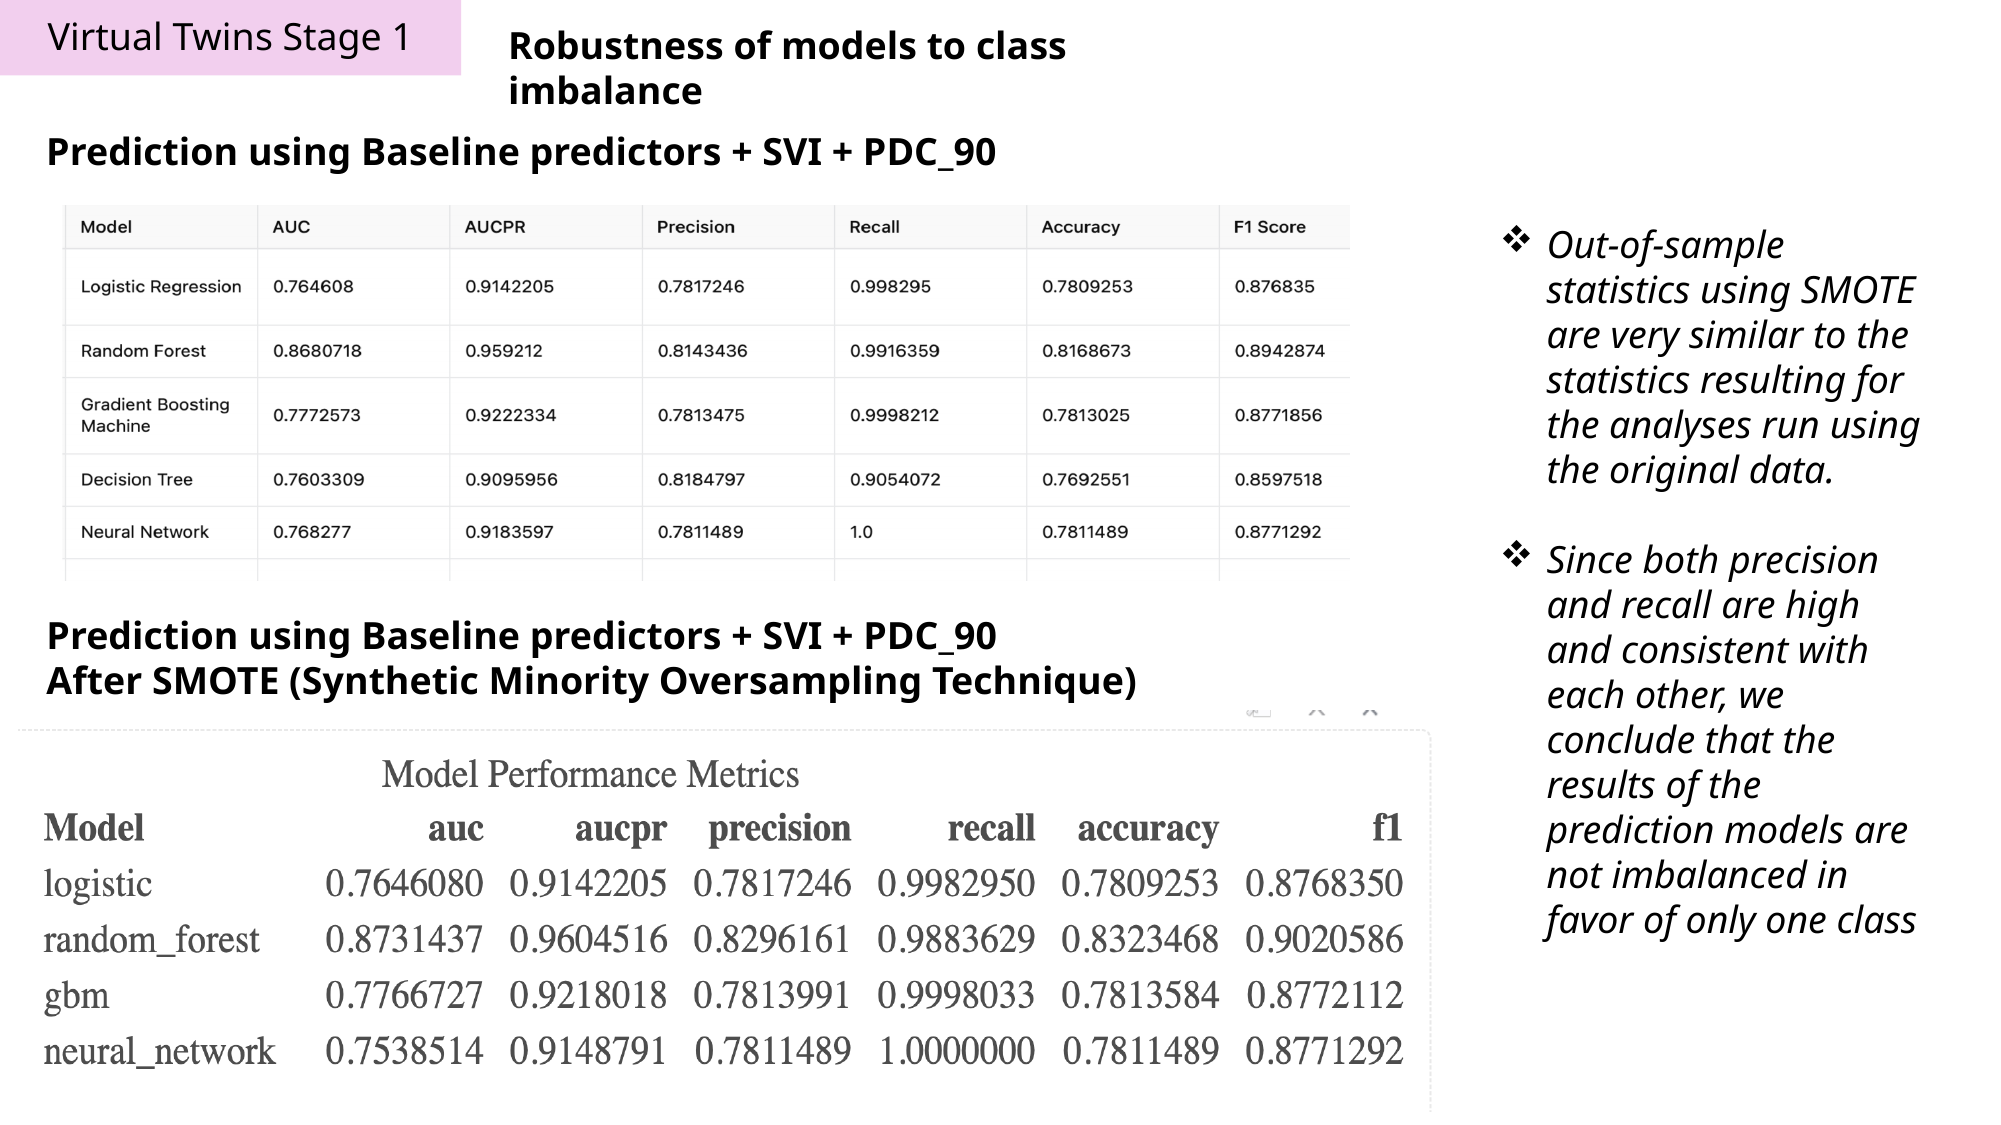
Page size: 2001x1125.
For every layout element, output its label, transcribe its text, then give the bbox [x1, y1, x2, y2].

text_box Prediction using Baseline predictors + SVI + PDC_90 [31, 121, 1104, 181]
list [17, 709, 1433, 1112]
text_box Out-of-sample statistics using SMOTE are very similar to the statistics resulting for the analyses run using the original data. Since both precision and recall are high and consistent with each other, we conclude that the results of the prediction models are not imbalanced in favor of only one class [1485, 214, 1938, 994]
text_box Robustness of models to class imbalance [493, 15, 1287, 120]
text_box Prediction using Baseline predictors + SVI + PDC_90 After SMOTE (Synthetic Minority Oversampling Technique) [31, 604, 1350, 709]
text_box Virtual Twins Stage 1 [0, 0, 463, 77]
picture [61, 205, 1351, 581]
